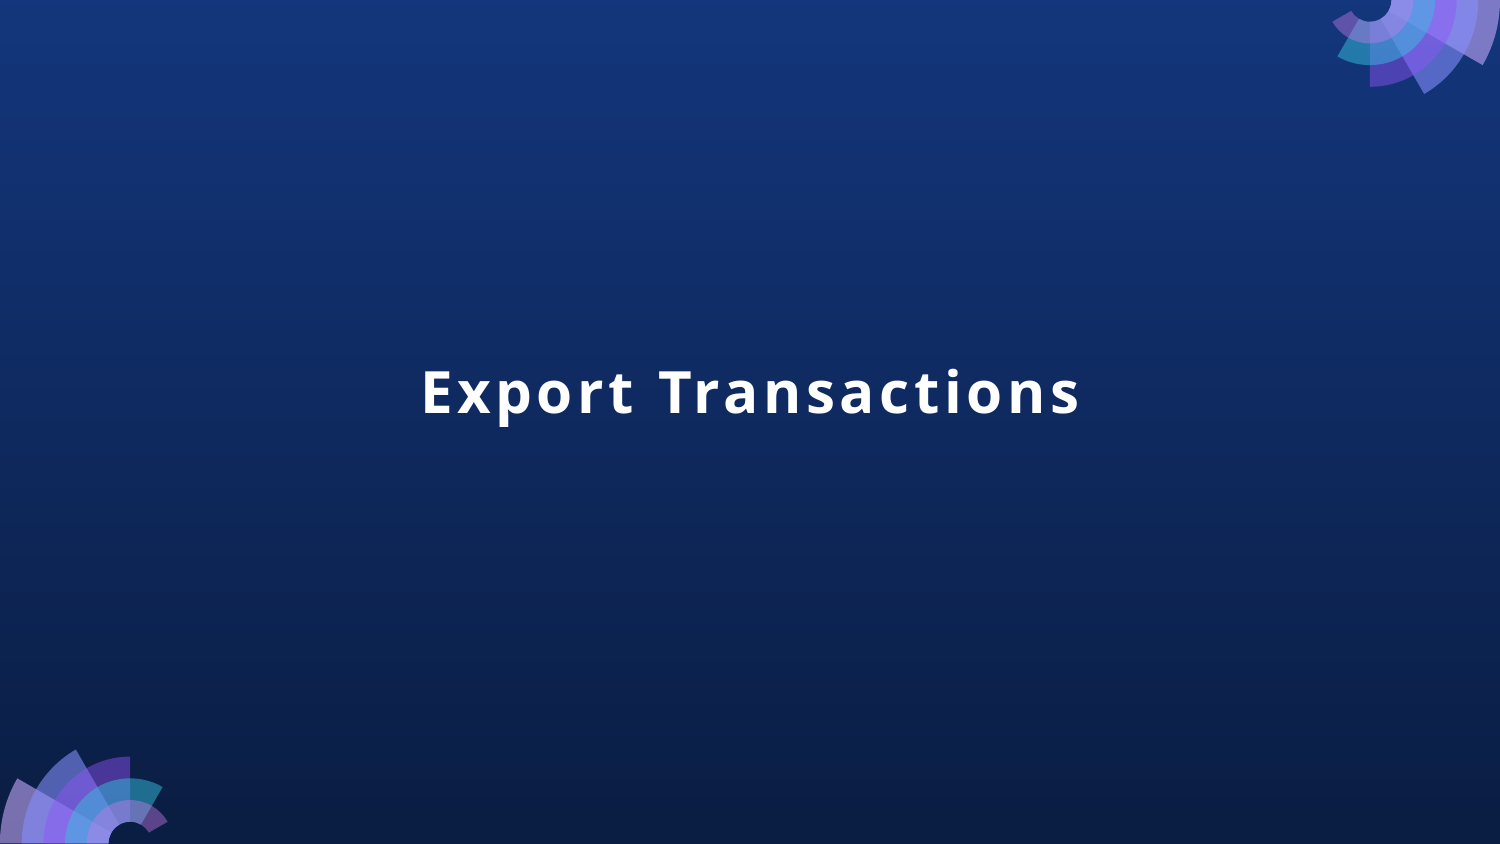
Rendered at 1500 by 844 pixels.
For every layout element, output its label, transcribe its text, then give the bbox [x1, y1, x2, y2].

title Export Transactions [103, 340, 1397, 504]
